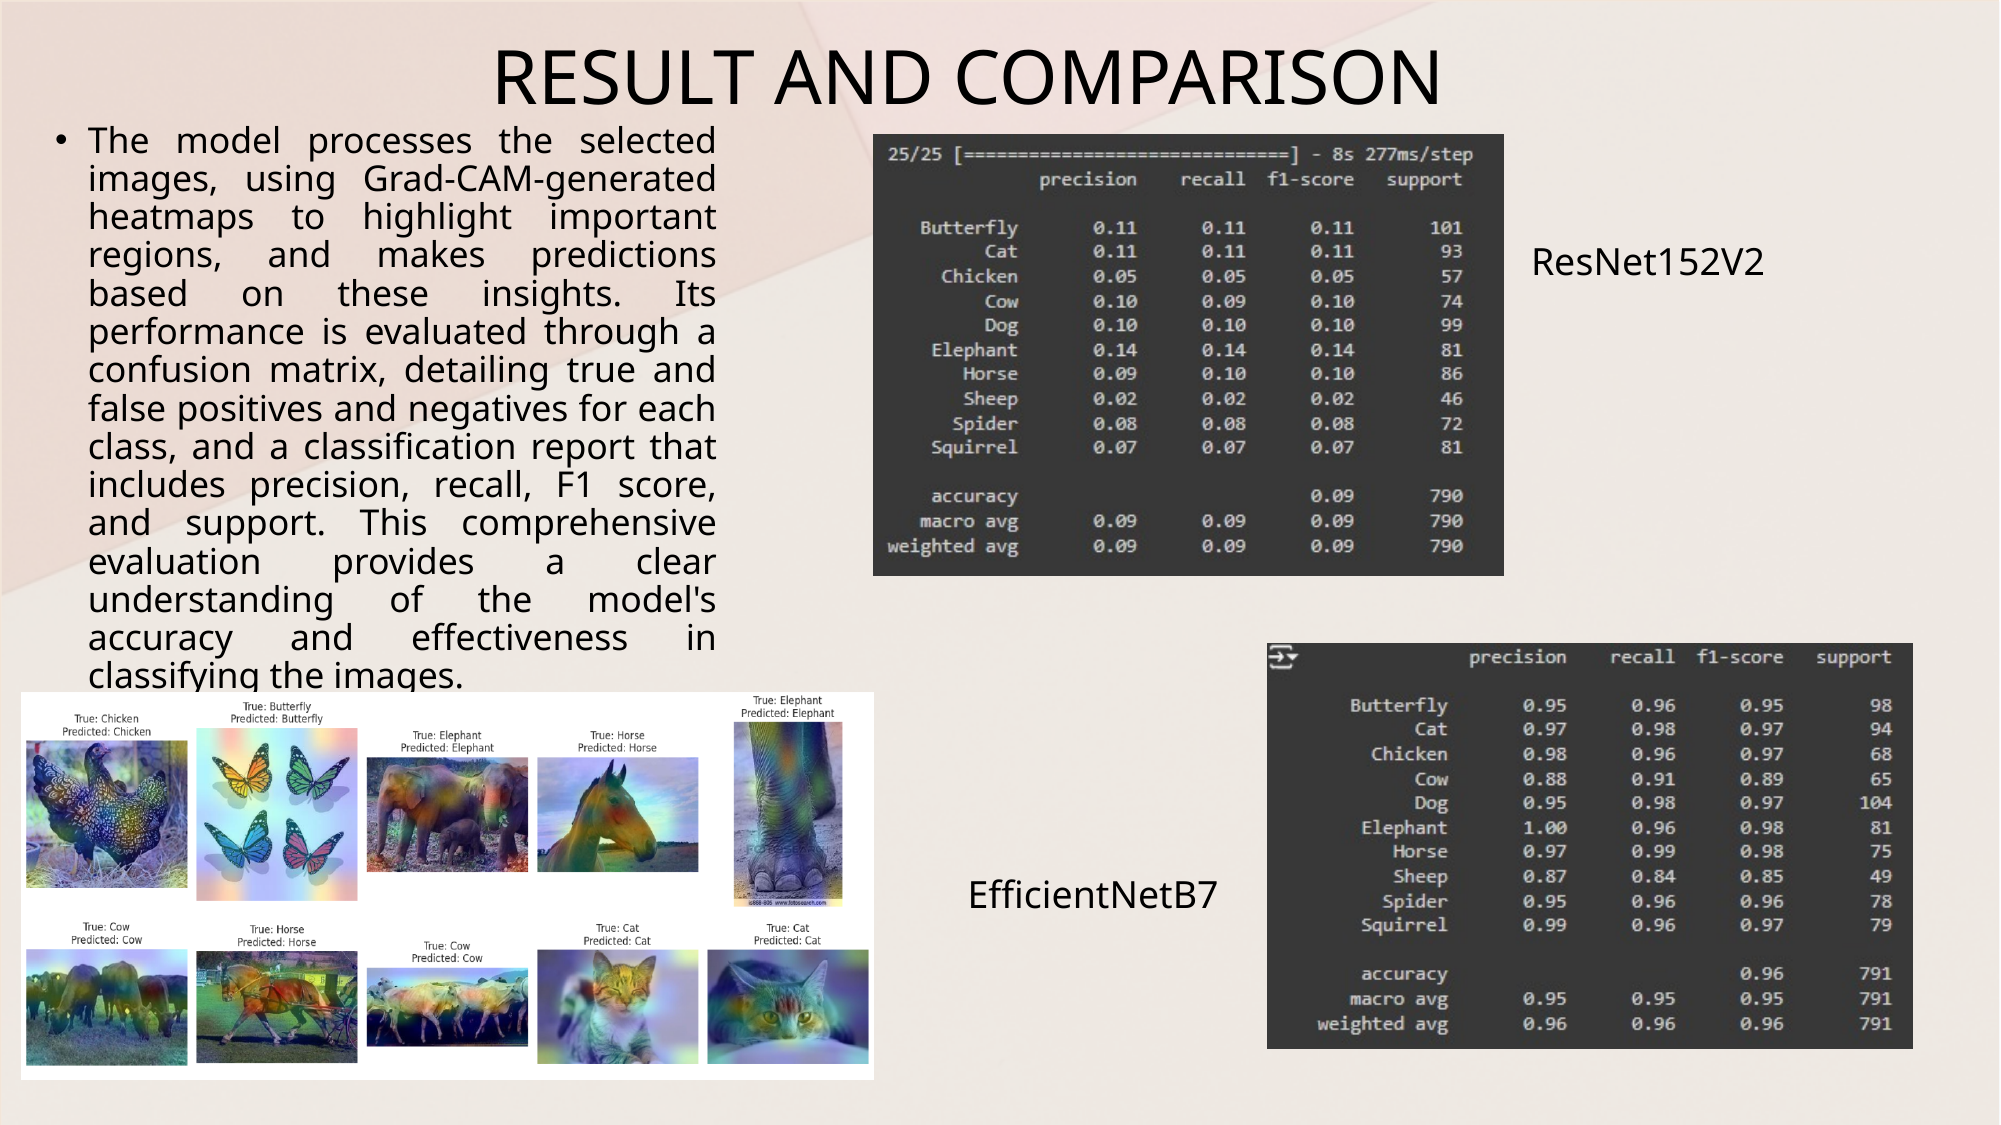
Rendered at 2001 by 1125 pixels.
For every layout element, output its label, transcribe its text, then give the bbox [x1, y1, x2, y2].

picture [1267, 643, 1914, 1049]
text_box The model processes the selected images, using Grad-CAM-generated heatmaps to highlight important regions, and makes predictions based on these insights. Its performance is evaluated through a confusion matrix, detailing true and false positives and negatives for each class, and a classification report that includes precision, recall, F1 score, and support. This comprehensive evaluation provides a clear understanding of the model's accuracy and effectiveness in classifying the images. [40, 115, 733, 692]
text_box EfficientNetB7 [952, 863, 1267, 924]
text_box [872, 134, 1504, 576]
picture [21, 692, 874, 1080]
text_box ResNet152V2 [1516, 230, 2000, 291]
title RESULT AND COMPARISON [106, 0, 1832, 129]
